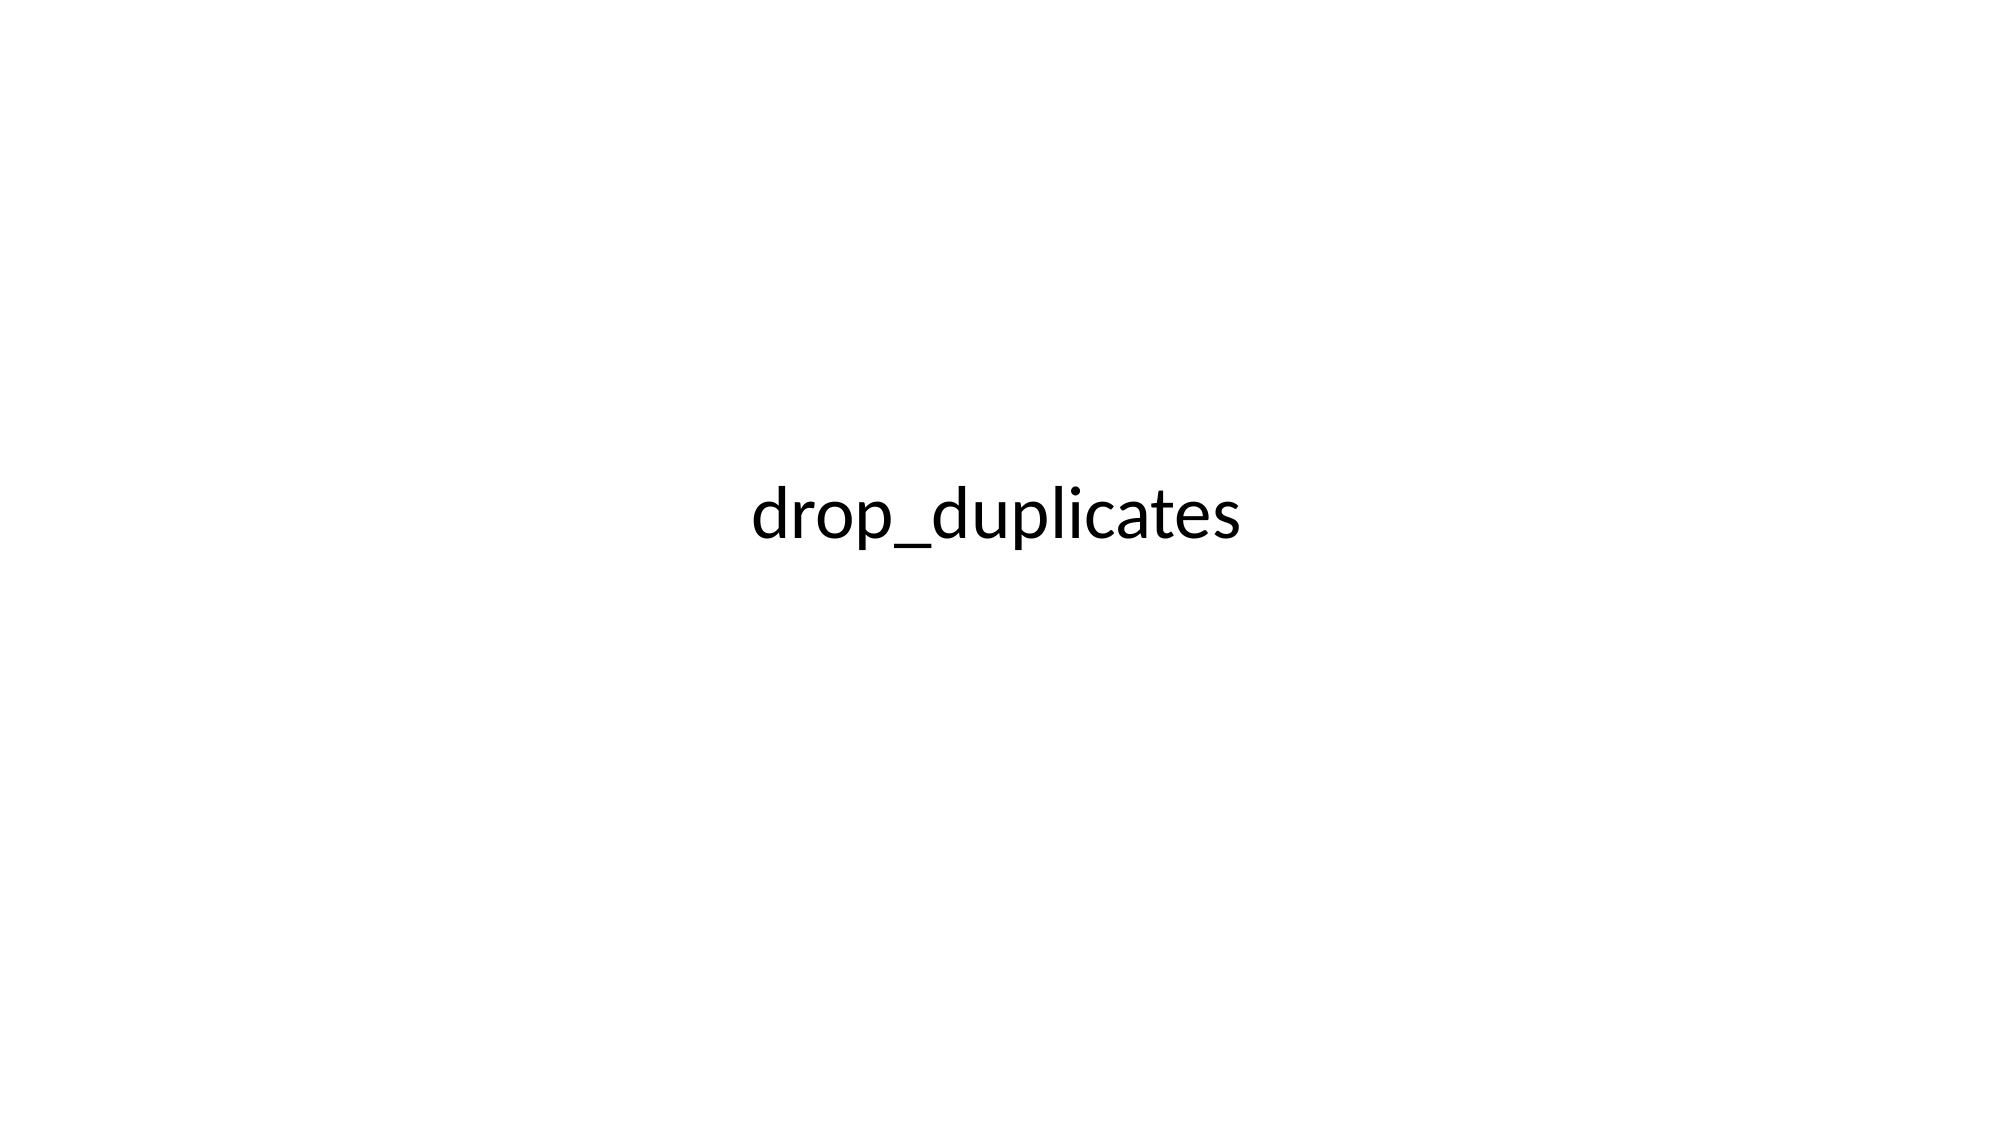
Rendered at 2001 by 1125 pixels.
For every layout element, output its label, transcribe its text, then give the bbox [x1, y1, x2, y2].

text_box drop_duplicates [736, 456, 1257, 562]
